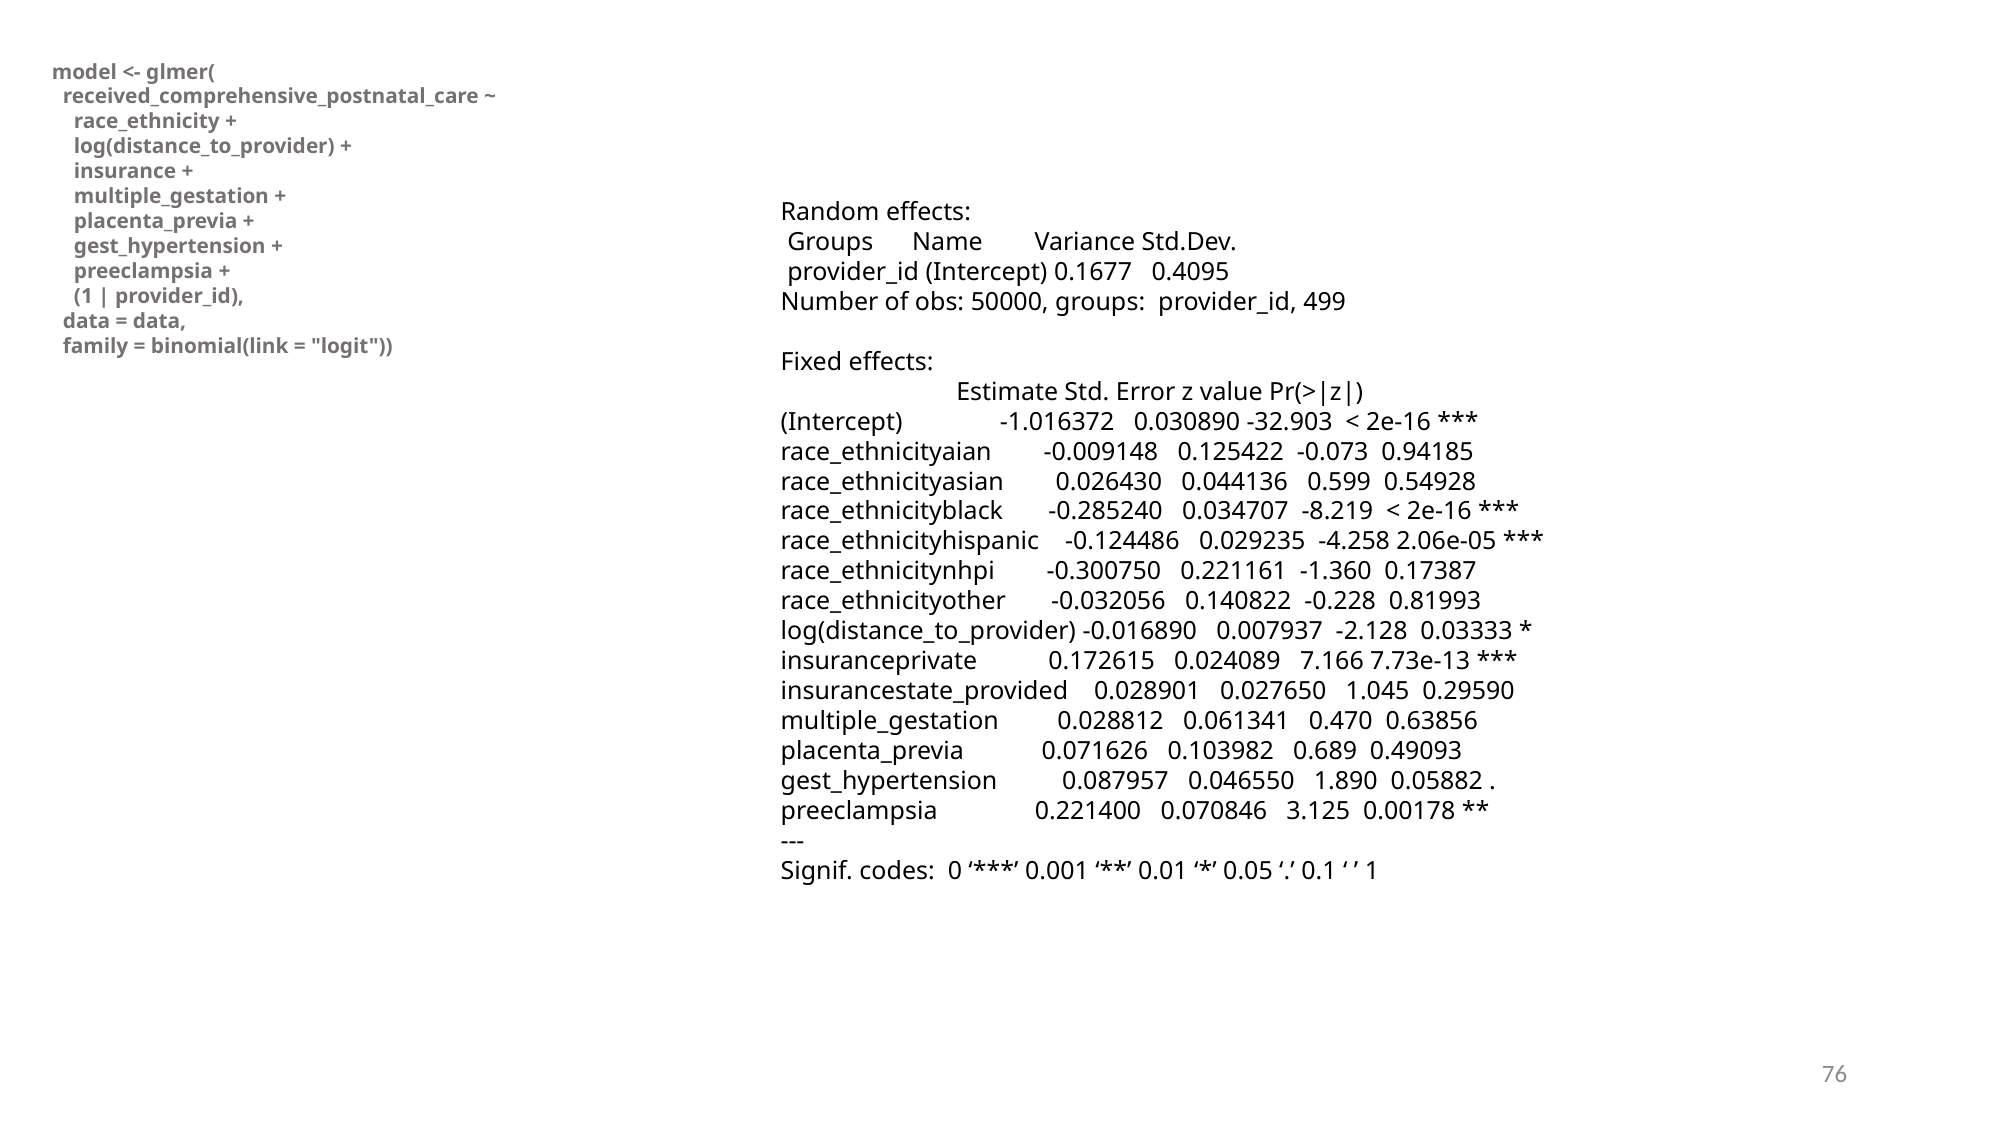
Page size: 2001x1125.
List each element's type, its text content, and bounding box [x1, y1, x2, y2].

text_box model <- glmer( received_comprehensive_postnatal_care ~ race_ethnicity + log(distance_to_provider) + insurance + multiple_gestation + placenta_previa + gest_hypertension + preeclampsia + (1 | provider_id), data = data, family = binomial(link = "logit")) [37, 50, 676, 366]
slide_number 76 [1412, 1042, 1863, 1103]
text_box Random effects: Groups Name Variance Std.Dev. provider_id (Intercept) 0.1677 0.4095 Number of obs: 50000, groups: provider_id, 499 Fixed effects: Estimate Std. Error z value Pr(>|z|) (Intercept) -1.016372 0.030890 -32.903 < 2e-16 *** race_ethnicityaian -0.009148 0.125422 -0.073 0.94185 race_ethnicityasian 0.026430 0.044136 0.599 0.54928 race_ethnicityblack -0.285240 0.034707 -8.219 < 2e-16 *** race_ethnicityhispanic -0.124486 0.029235 -4.258 2.06e-05 *** race_ethnicitynhpi -0.300750 0.221161 -1.360 0.17387 race_ethnicityother -0.032056 0.140822 -0.228 0.81993 log(distance_to_provider) -0.016890 0.007937 -2.128 0.03333 * insuranceprivate 0.172615 0.024089 7.166 7.73e-13 *** insurancestate_provided 0.028901 0.027650 1.045 0.29590 multiple_gestation 0.028812 0.061341 0.470 0.63856 placenta_previa 0.071626 0.103982 0.689 0.49093 gest_hypertension 0.087957 0.046550 1.890 0.05882 . preeclampsia 0.221400 0.070846 3.125 0.00178 ** --- Signif. codes: 0 ‘***’ 0.001 ‘**’ 0.01 ‘*’ 0.05 ‘.’ 0.1 ‘ ’ 1 [765, 188, 1963, 892]
